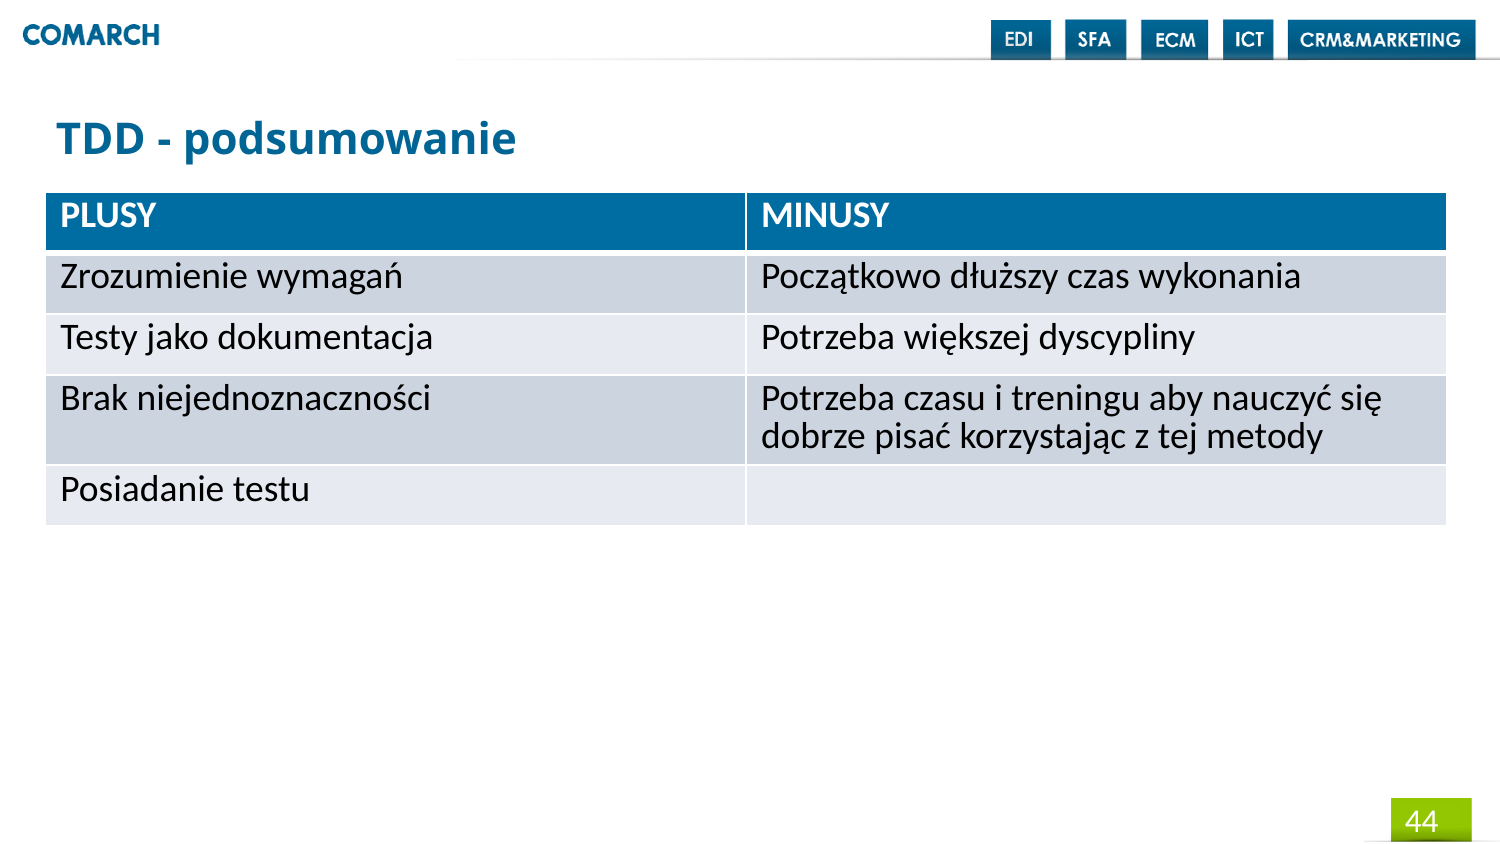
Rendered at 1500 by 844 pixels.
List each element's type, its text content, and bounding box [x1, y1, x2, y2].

table_cell Testy jako dokumentacja [46, 315, 745, 374]
table_cell Posiadanie testu [46, 466, 745, 525]
table_cell Początkowo dłuższy czas wykonania [747, 256, 1446, 313]
picture [0, 0, 1500, 84]
table_cell [747, 466, 1446, 525]
table_header PLUSY [46, 193, 745, 250]
table_cell Brak niejednoznaczności [46, 376, 745, 464]
table_cell Potrzeba większej dyscypliny [747, 315, 1446, 374]
list TDD - podsumowanie [41, 102, 1447, 166]
picture [1364, 787, 1500, 844]
table_header MINUSY [747, 193, 1446, 250]
table_cell Zrozumienie wymagań [46, 256, 745, 313]
table_cell Potrzeba czasu i treningu aby nauczyć się dobrze pisać korzystając z tej metody [747, 376, 1446, 464]
